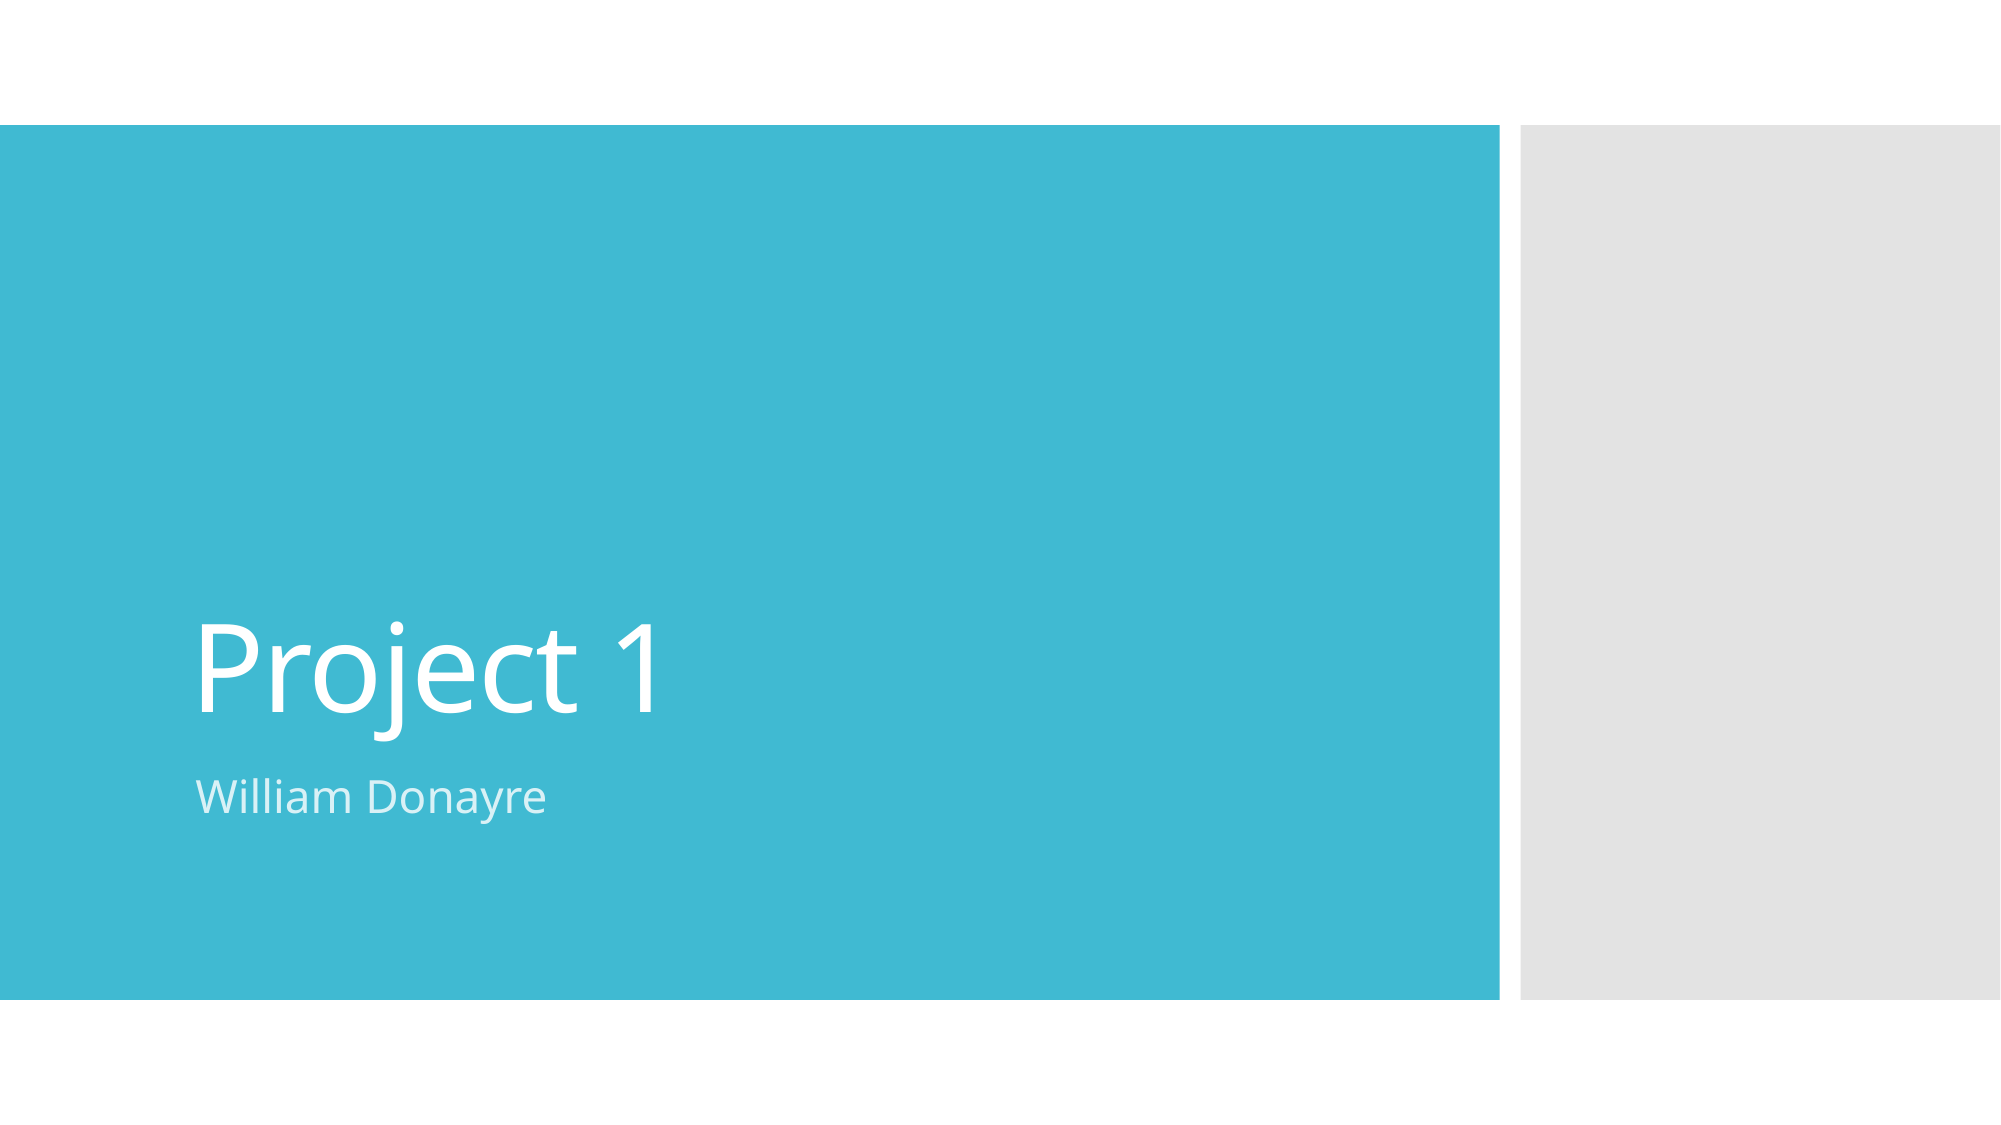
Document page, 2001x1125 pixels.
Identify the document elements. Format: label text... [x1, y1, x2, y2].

title Project 1 [175, 213, 1376, 747]
subtitle William Donayre [180, 766, 1381, 917]
